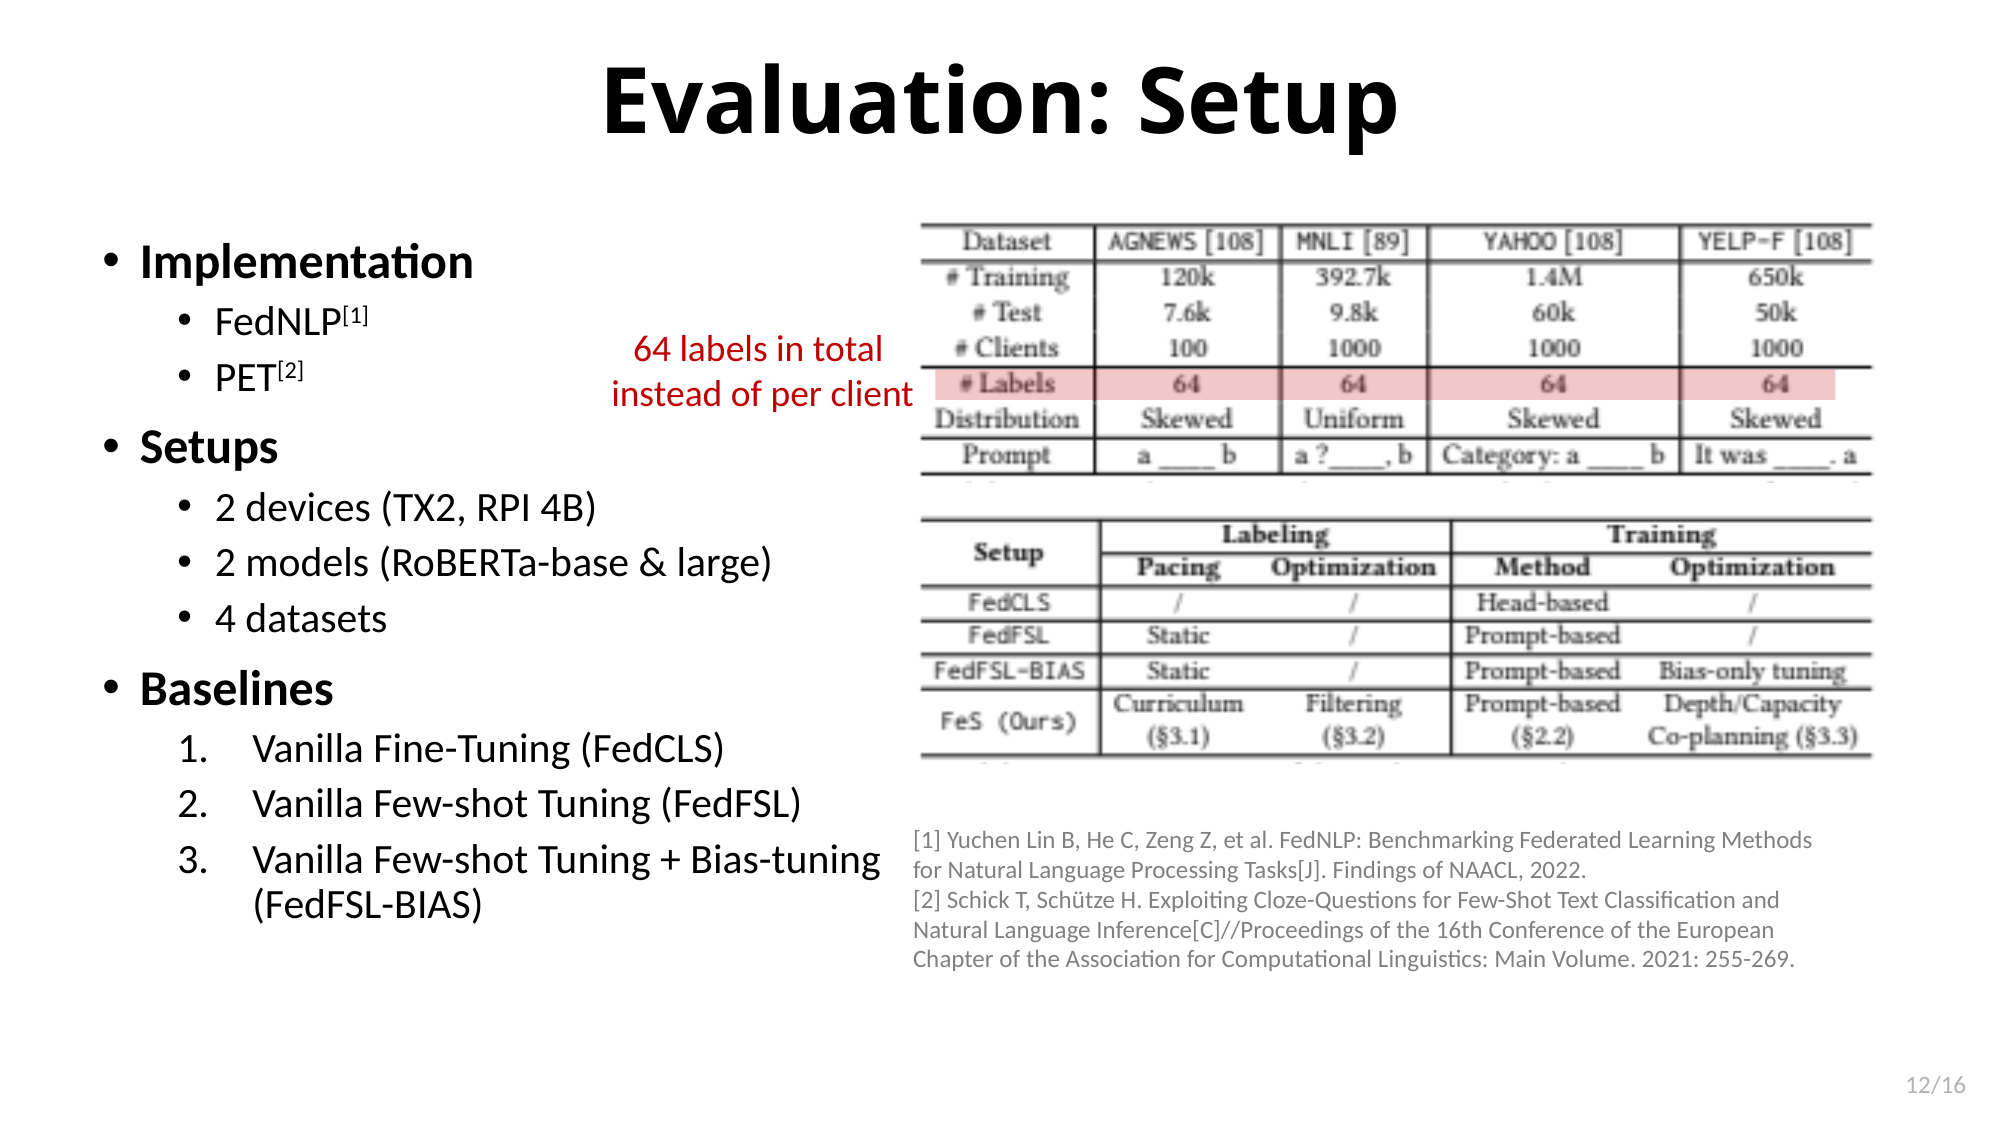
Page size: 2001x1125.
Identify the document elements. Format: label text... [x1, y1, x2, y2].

title Evaluation: Setup [137, 41, 1863, 166]
list Implementation FedNLP[1] PET[2] Setups 2 devices (TX2, RPI 4B) 2 models (RoBERTa-base & large) 4 datasets Baselines Vanilla Fine-Tuning (FedCLS) Vanilla Few-shot Tuning (FedFSL) Vanilla Few-shot Tuning + Bias-tuning (FedFSL-BIAS) [87, 227, 1813, 1024]
slide_number 11/16 [1885, 1053, 1987, 1114]
text_box 64 labels in total instead of per client [596, 316, 871, 422]
picture [871, 508, 1913, 764]
text_box [1] Yuchen Lin B, He C, Zeng Z, et al. FedNLP: Benchmarking Federated Learning Methods for Natural Language Processing Tasks[J]. Findings of NAACL, 2022. [2] Schick T, Schütze H. Exploiting Cloze-Questions for Few-Shot Text Classification and Natural Language Inference[C]//Proceedings of the 16th Conference of the European Chapter of the Association for Computational Linguistics: Main Volume. 2021: 255-269. [898, 815, 1863, 981]
picture [871, 205, 1913, 483]
